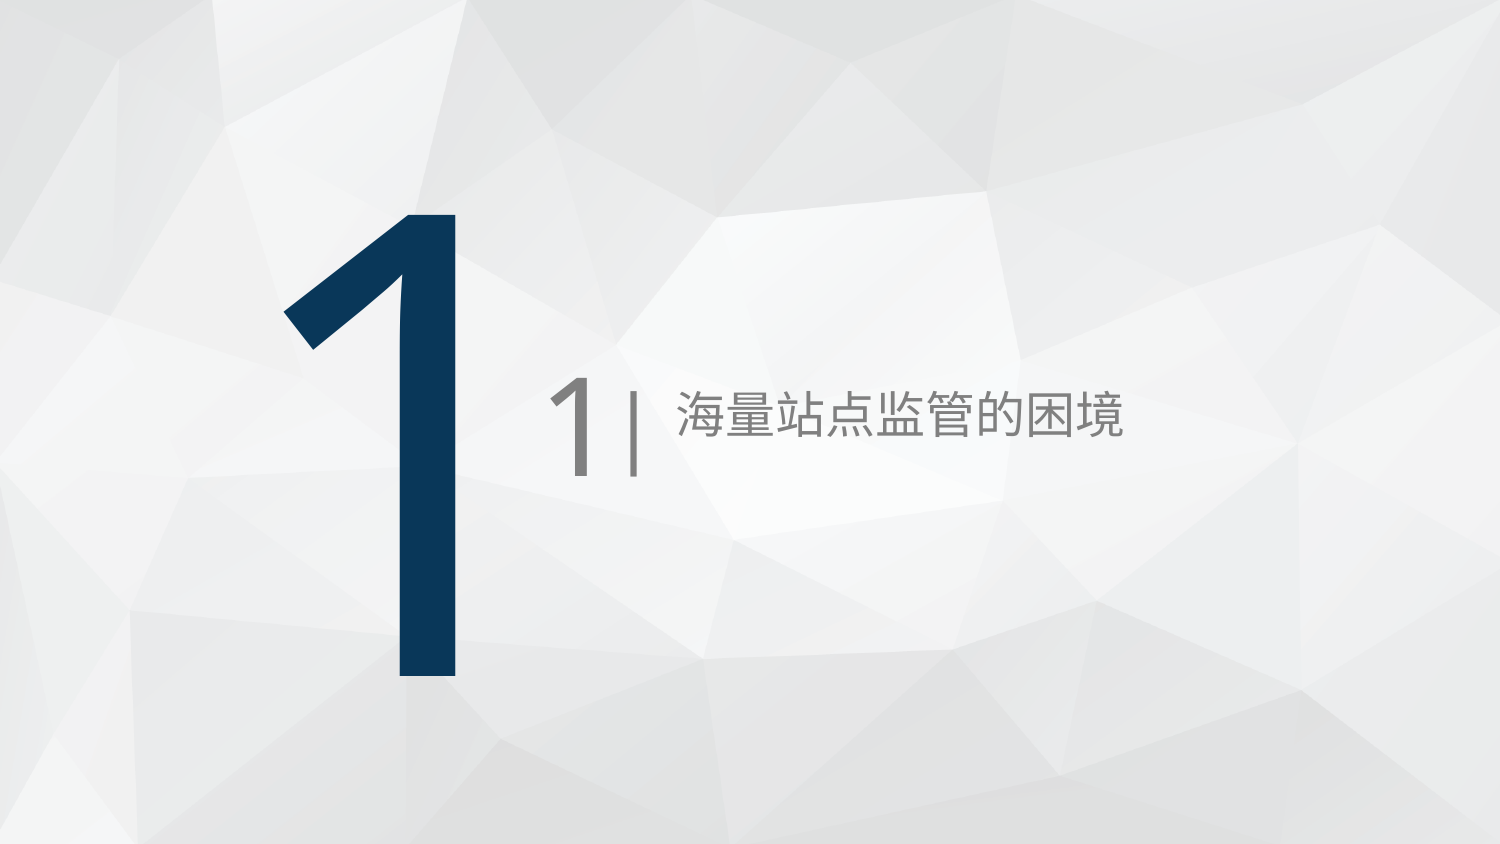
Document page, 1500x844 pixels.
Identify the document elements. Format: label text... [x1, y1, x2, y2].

text_box 1 [215, 25, 429, 812]
text_box 1 [527, 332, 625, 509]
text_box 海量站点监管的困境 [757, 401, 1299, 449]
text_box | [625, 365, 757, 479]
picture [0, 0, 1500, 844]
